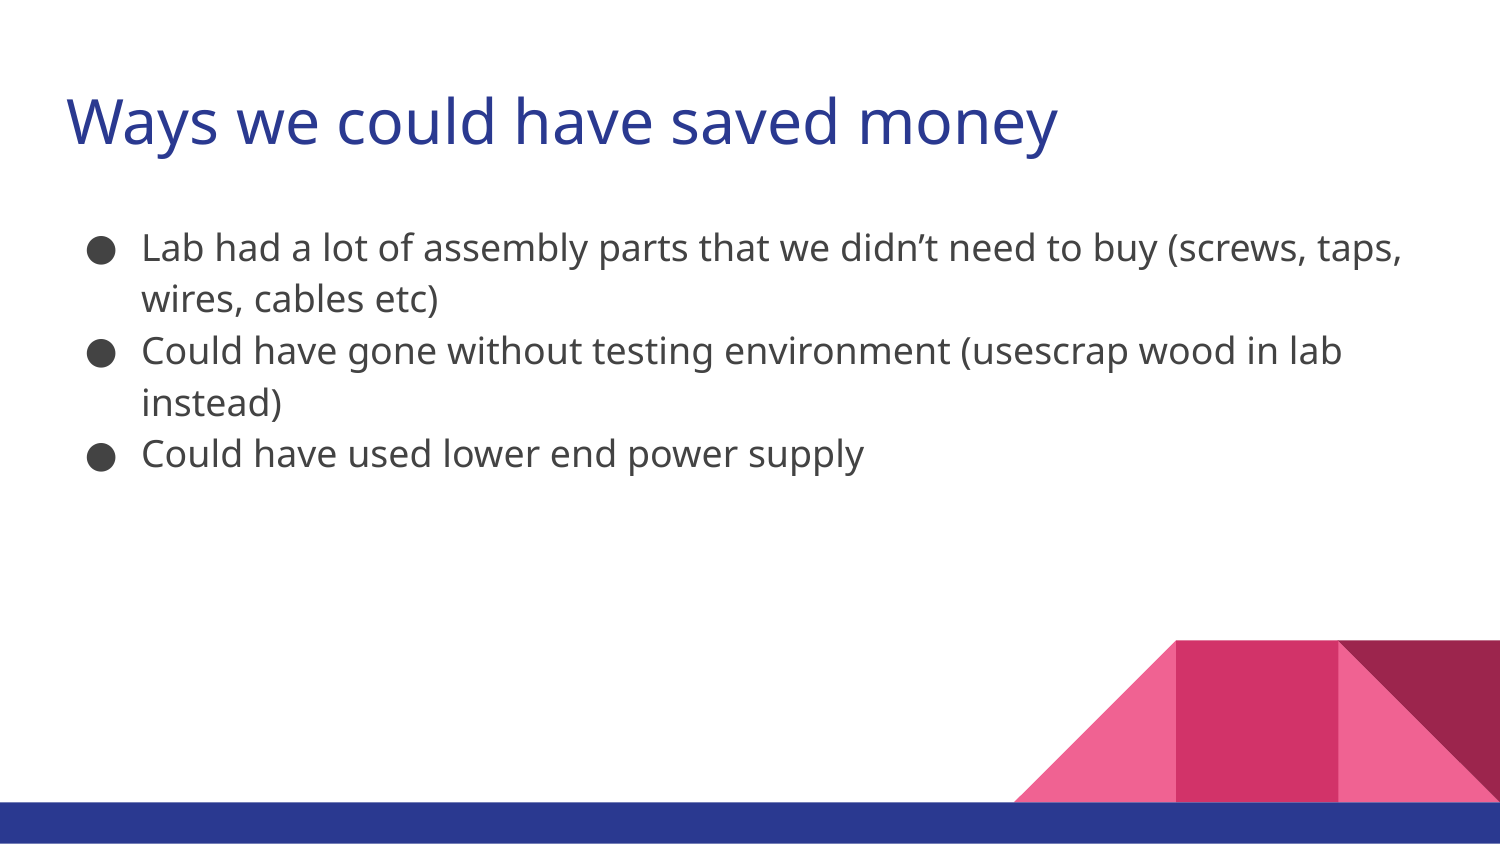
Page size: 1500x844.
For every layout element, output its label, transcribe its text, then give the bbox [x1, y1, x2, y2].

title Ways we could have saved money [51, 67, 1449, 167]
list Lab had a lot of assembly parts that we didn’t need to buy (screws, taps, wires, cables etc) Could have gone without testing environment (usescrap wood in lab instead) Could have used lower end power supply [51, 201, 1449, 750]
